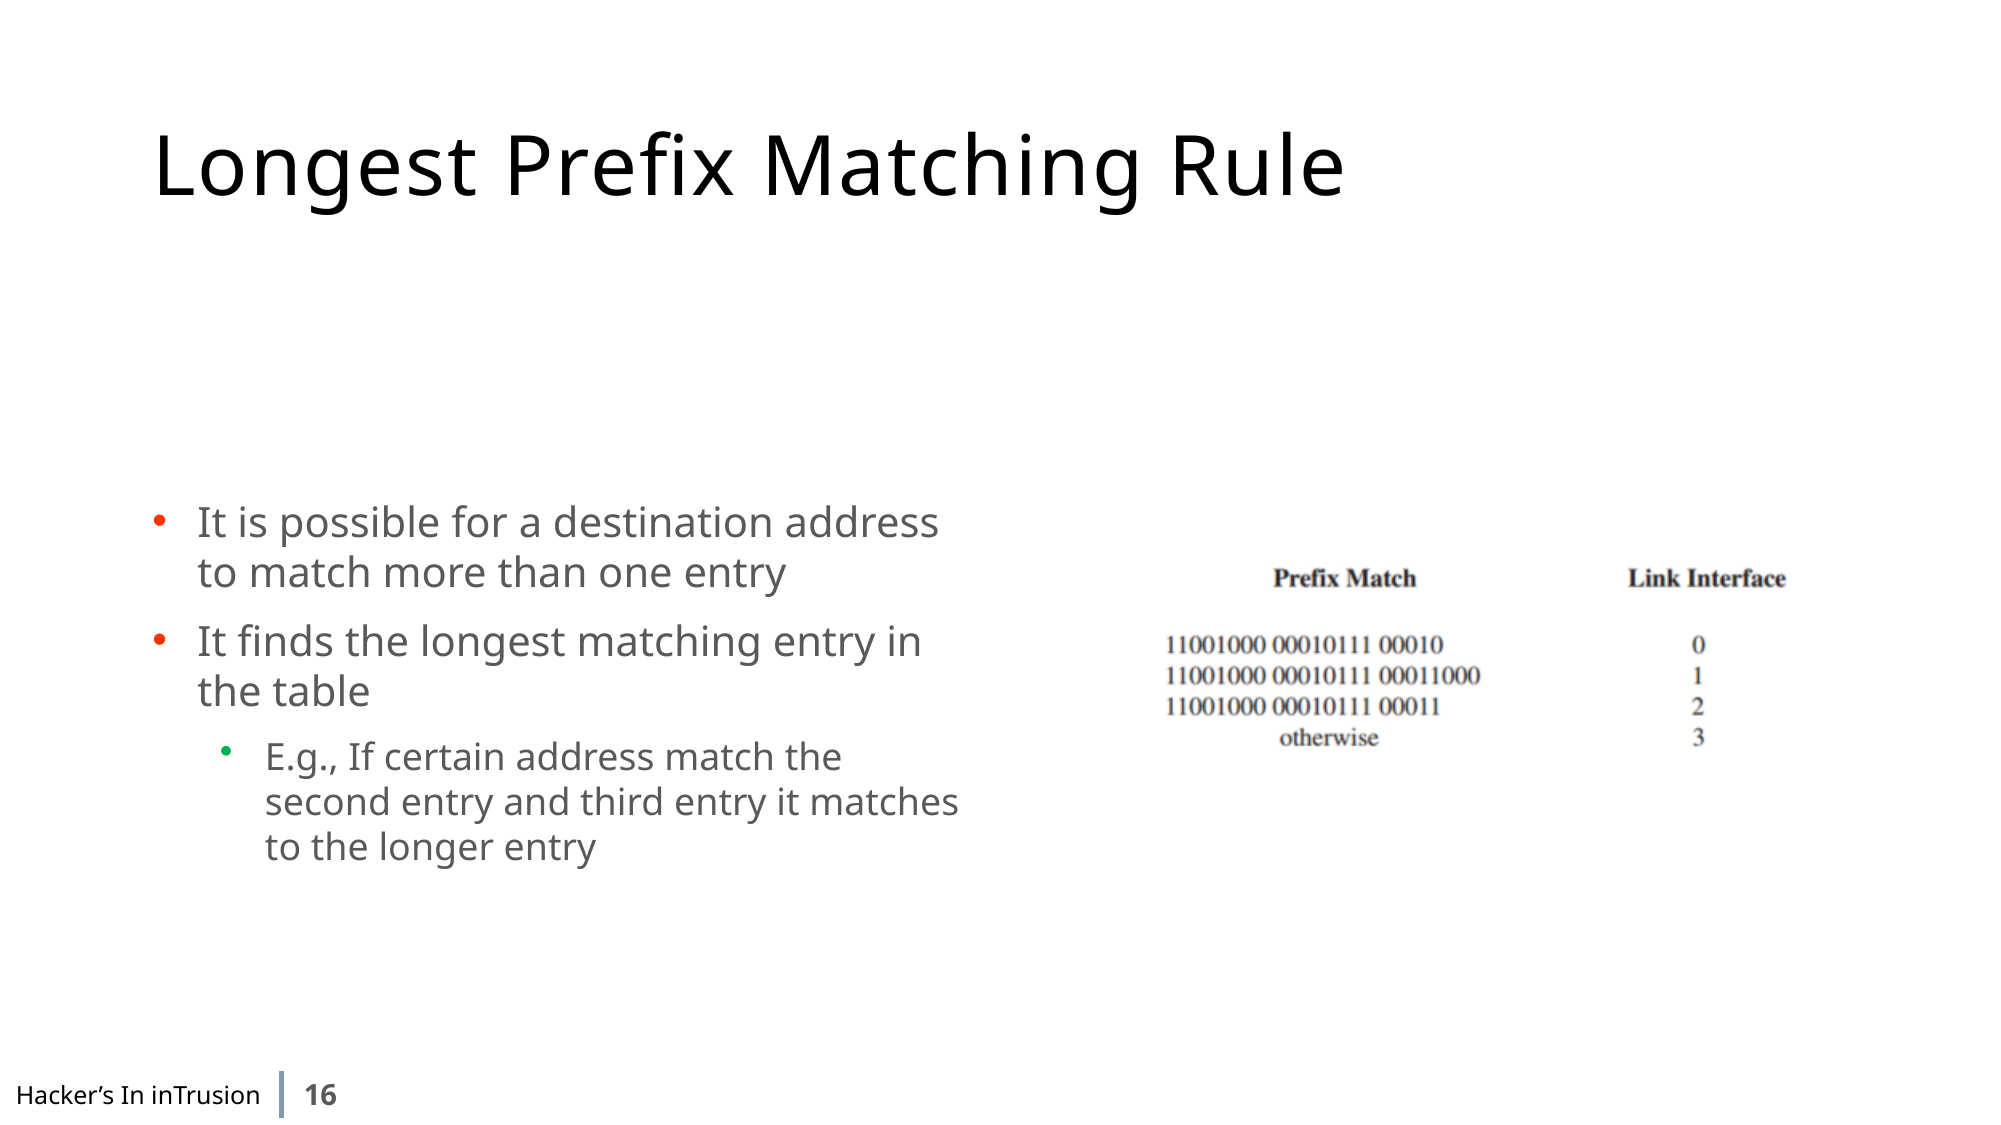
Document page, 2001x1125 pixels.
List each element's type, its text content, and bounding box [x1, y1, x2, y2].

title Longest Prefix Matching Rule [137, 59, 1863, 278]
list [1112, 549, 1898, 767]
list It is possible for a destination address to match more than one entry It finds the longest matching entry in the table E.g., If certain address match the second entry and third entry it matches to the longer entry [137, 299, 988, 1065]
